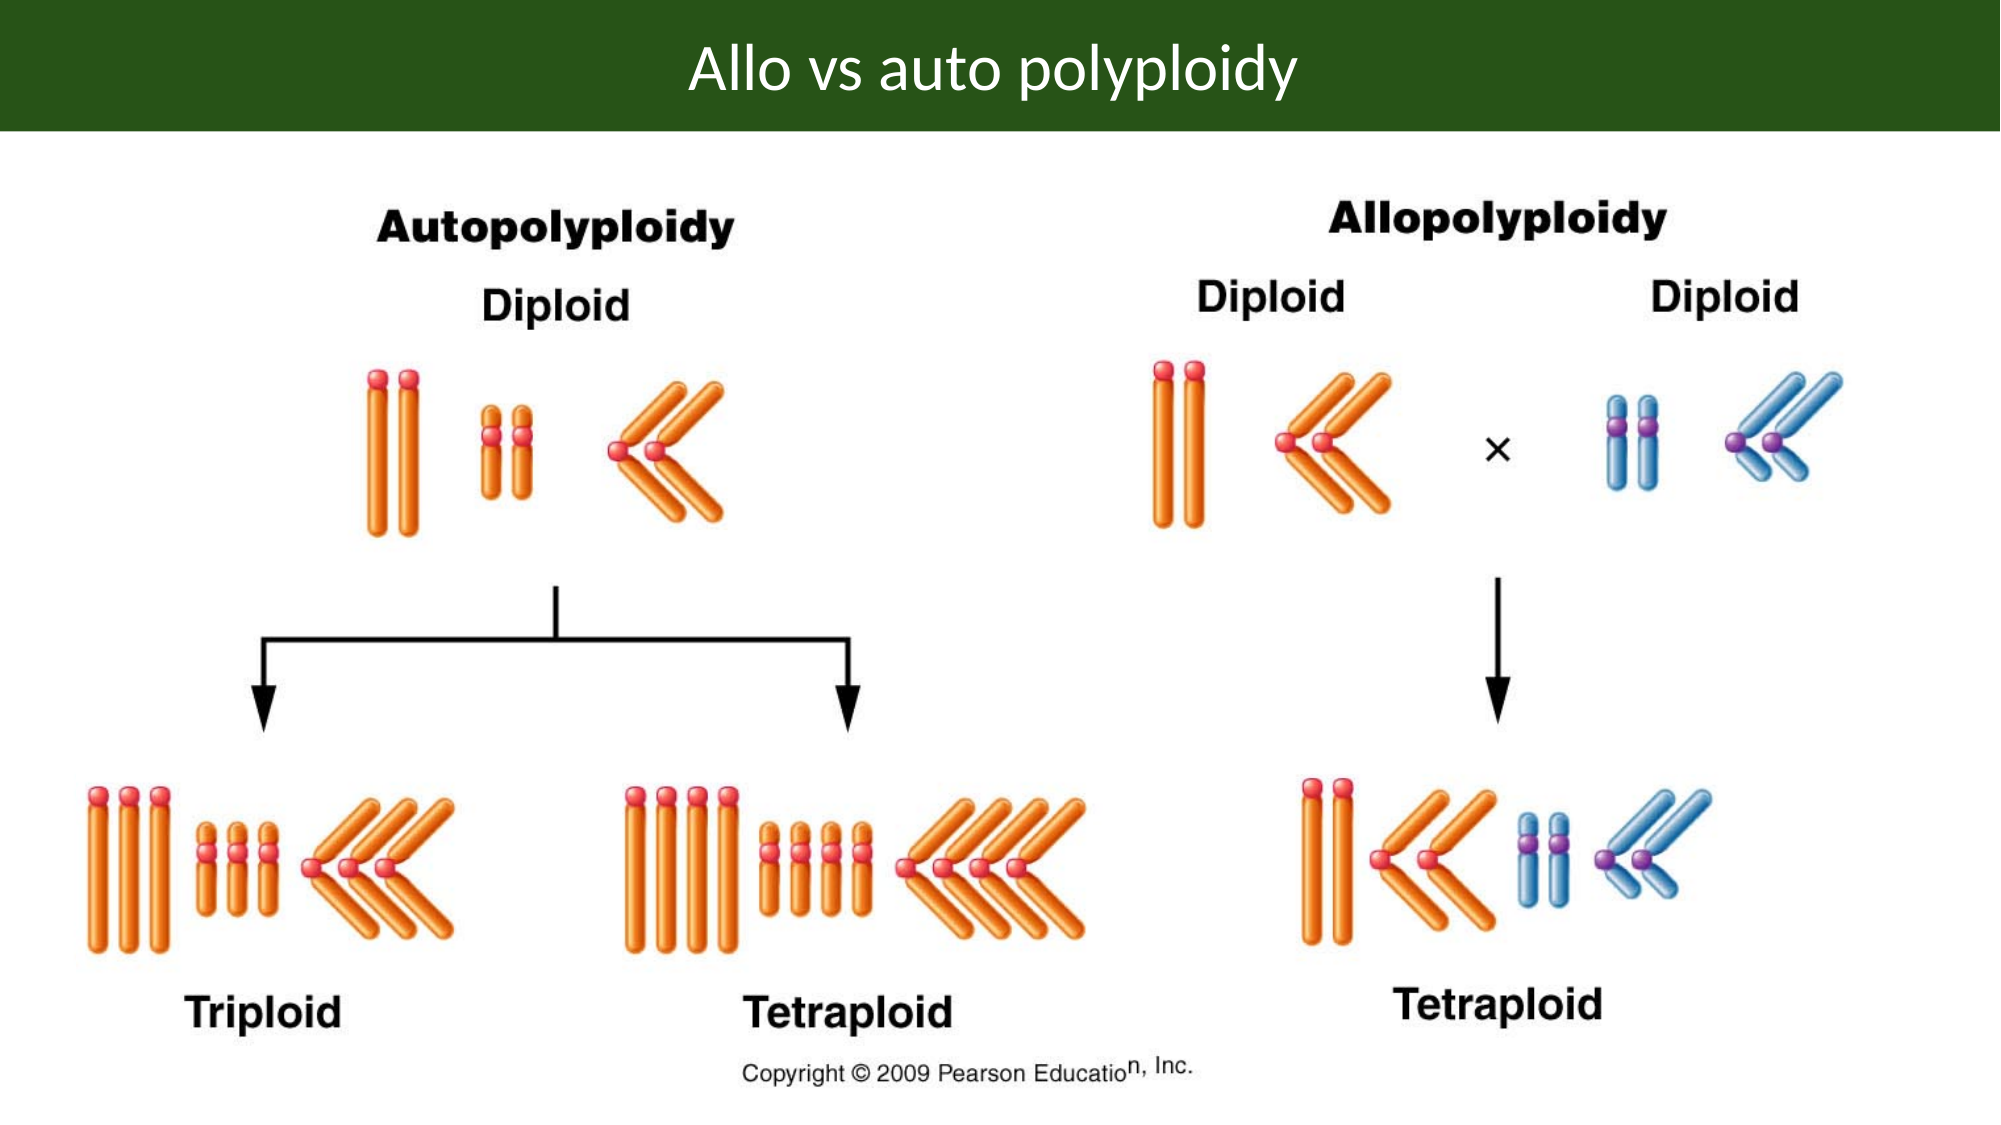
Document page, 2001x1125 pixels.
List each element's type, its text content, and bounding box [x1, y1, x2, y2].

picture [53, 163, 1883, 1118]
text_box Allo vs auto polyploidy [4, 16, 1999, 112]
text_box [0, 0, 2000, 133]
